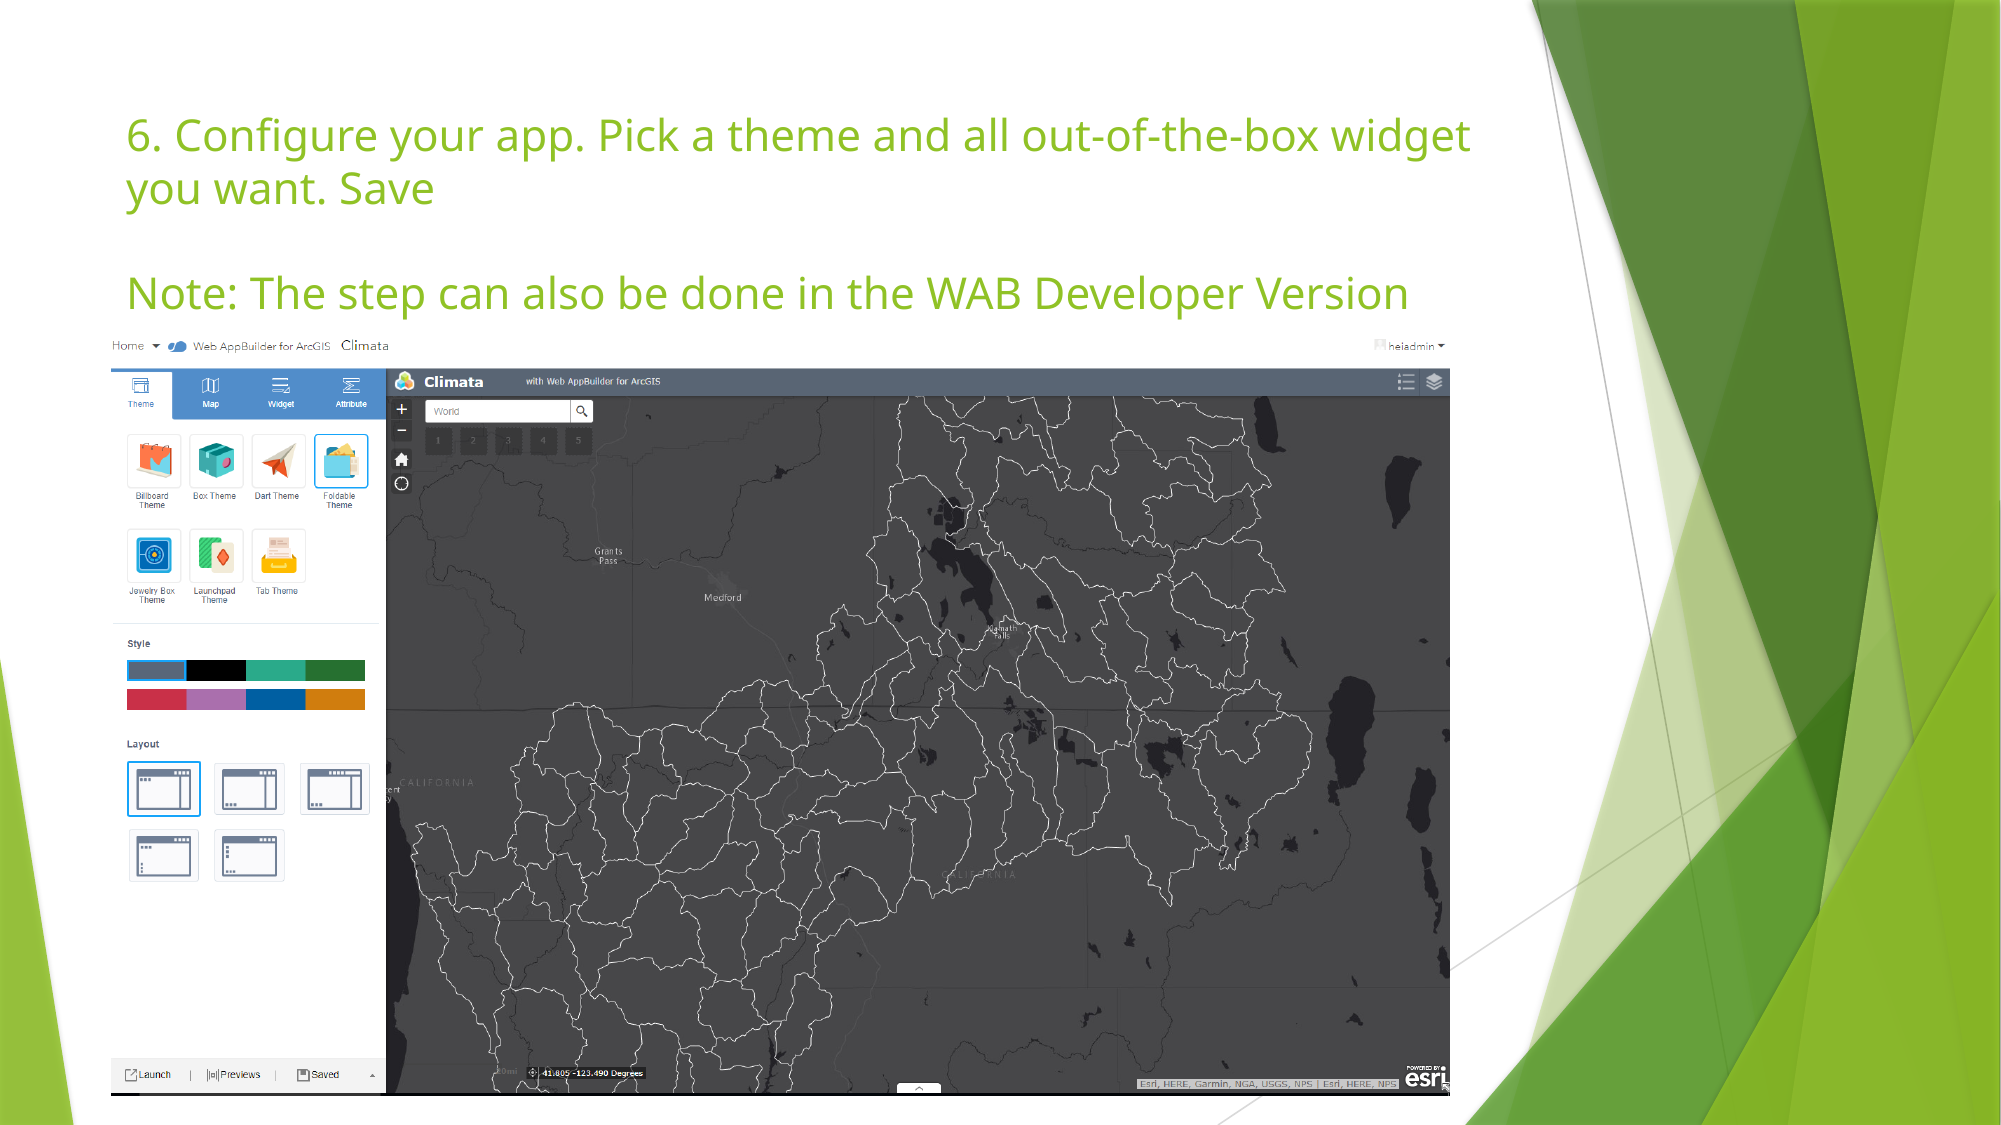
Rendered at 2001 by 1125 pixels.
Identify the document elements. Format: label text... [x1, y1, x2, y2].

picture [110, 328, 1451, 1096]
title 6. Configure your app. Pick a theme and all out-of-the-box widget you want. Save Note: The step can also be done in the WAB Developer Version [111, 99, 1522, 329]
